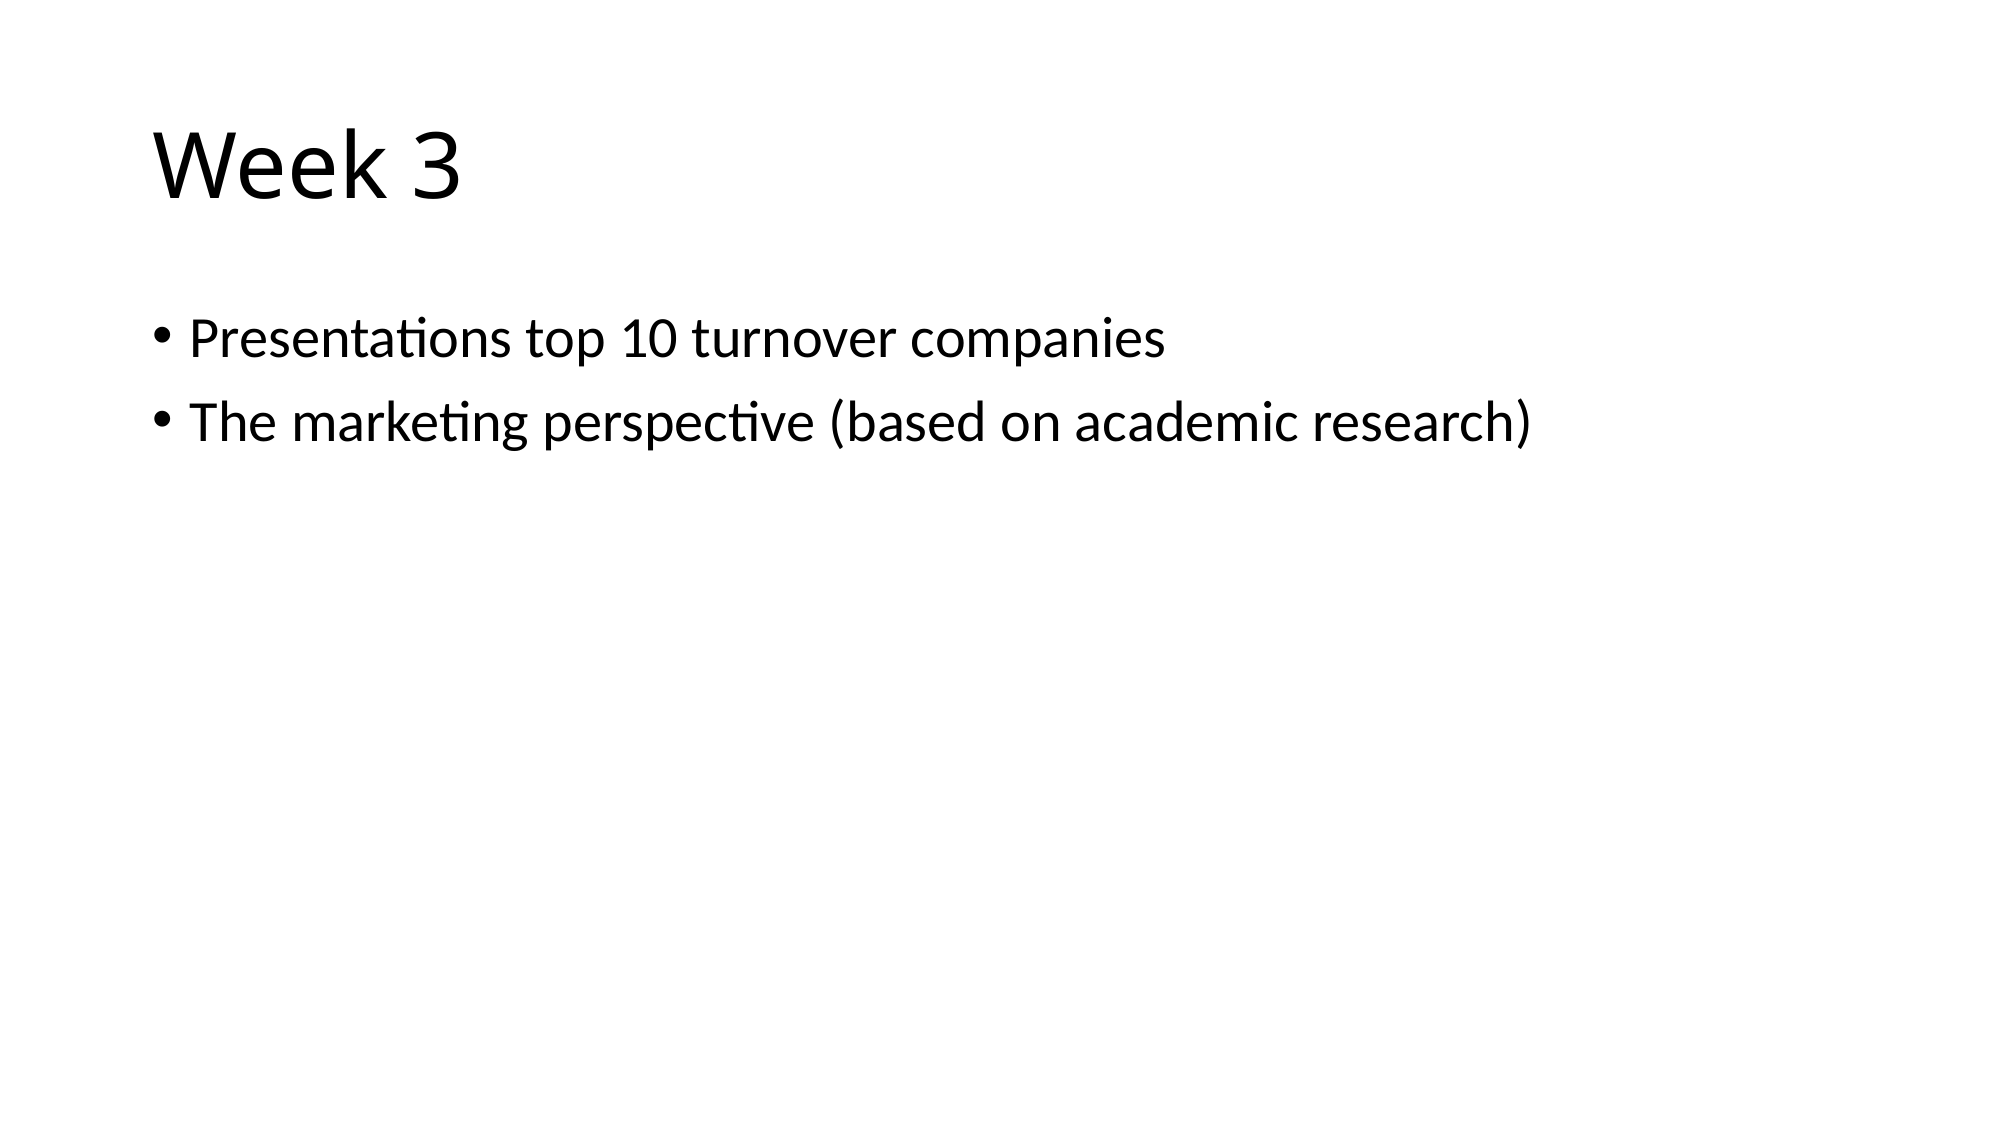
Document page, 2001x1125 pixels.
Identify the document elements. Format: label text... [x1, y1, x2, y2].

list Presentations top 10 turnover companies The marketing perspective (based on academic research) [137, 299, 1863, 1014]
title Week 3 [137, 59, 1863, 278]
